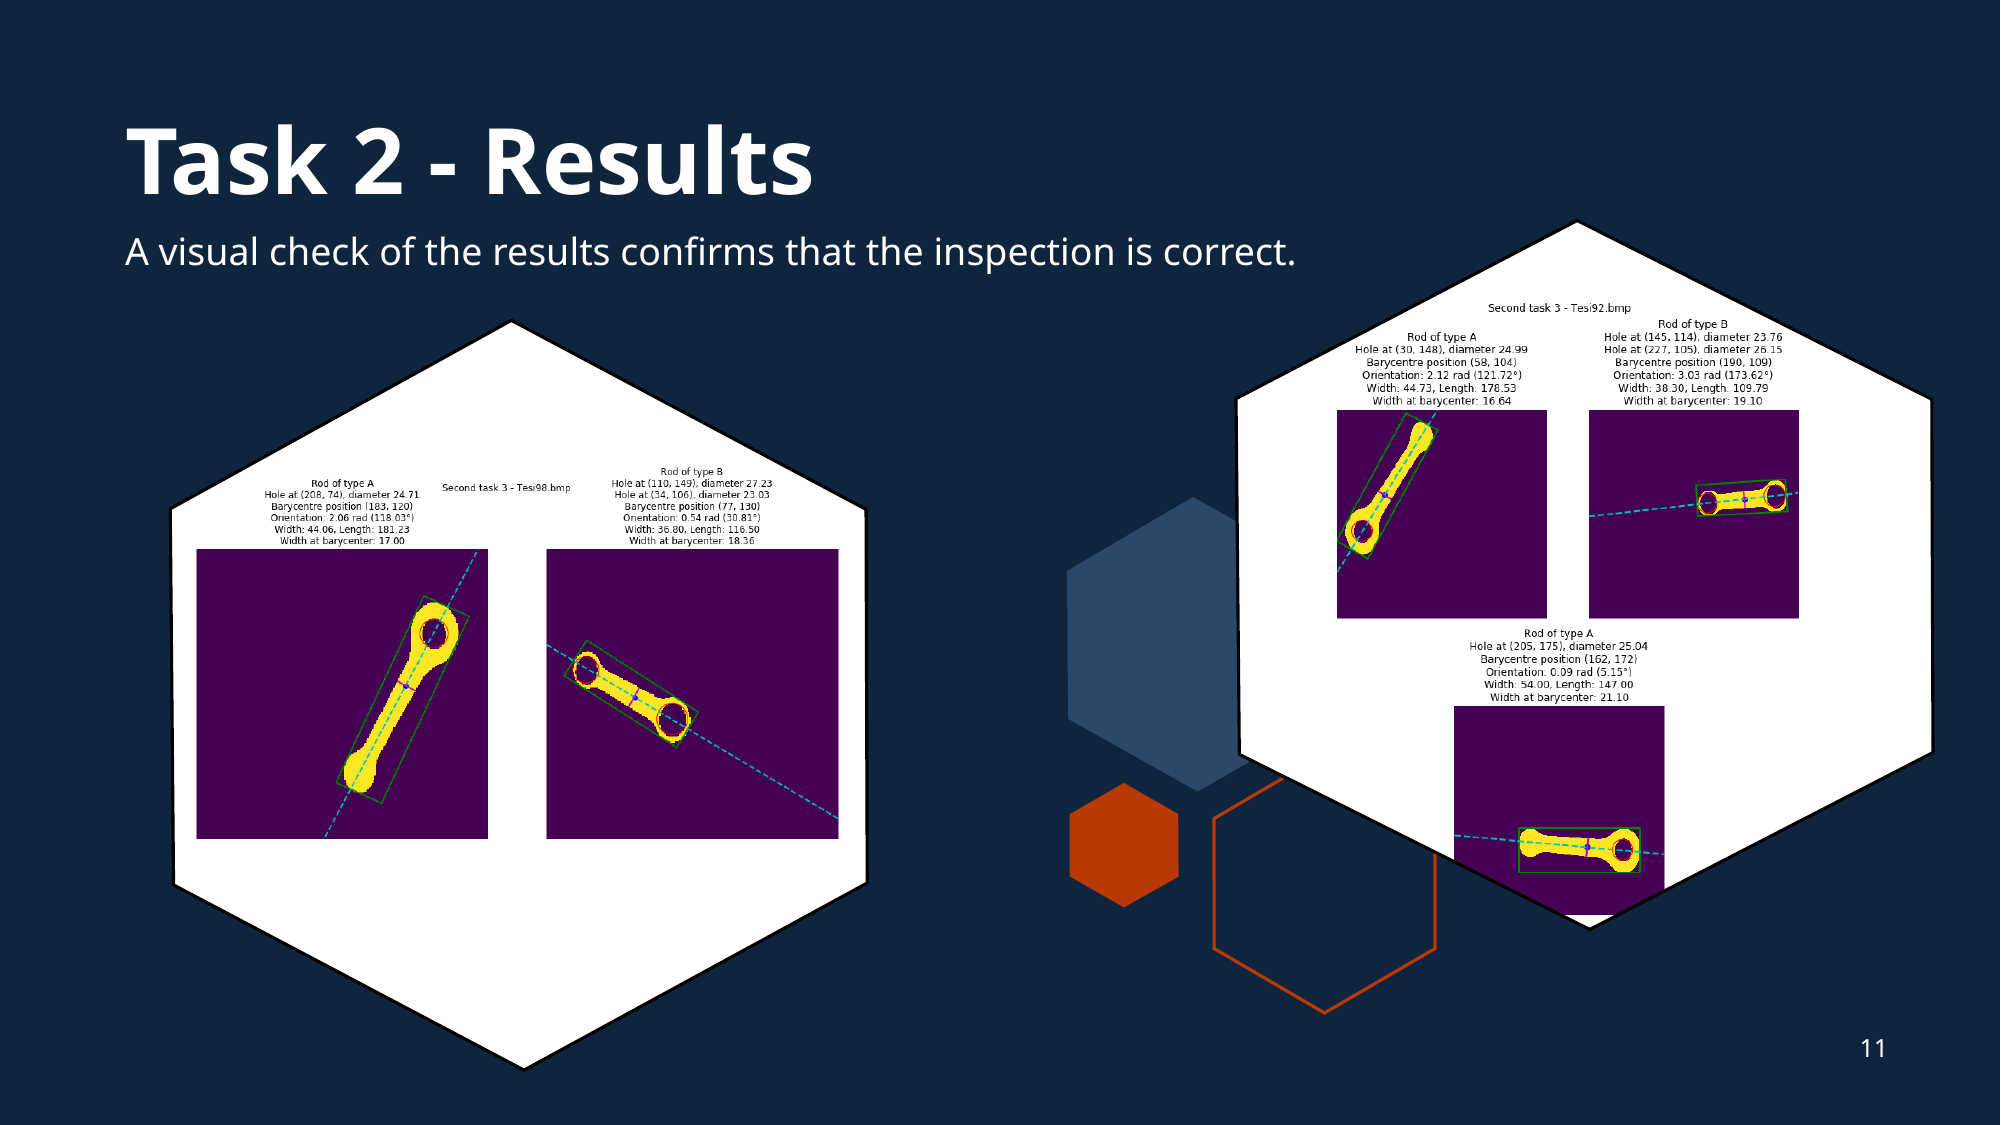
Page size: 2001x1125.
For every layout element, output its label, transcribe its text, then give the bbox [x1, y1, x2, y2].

title Task 2 - Results [110, 108, 1340, 220]
text_box 11 [1836, 1019, 1912, 1080]
list A visual check of the results confirms that the inspection is correct. [110, 220, 1235, 550]
picture [1066, 220, 1933, 930]
picture [170, 320, 868, 1071]
